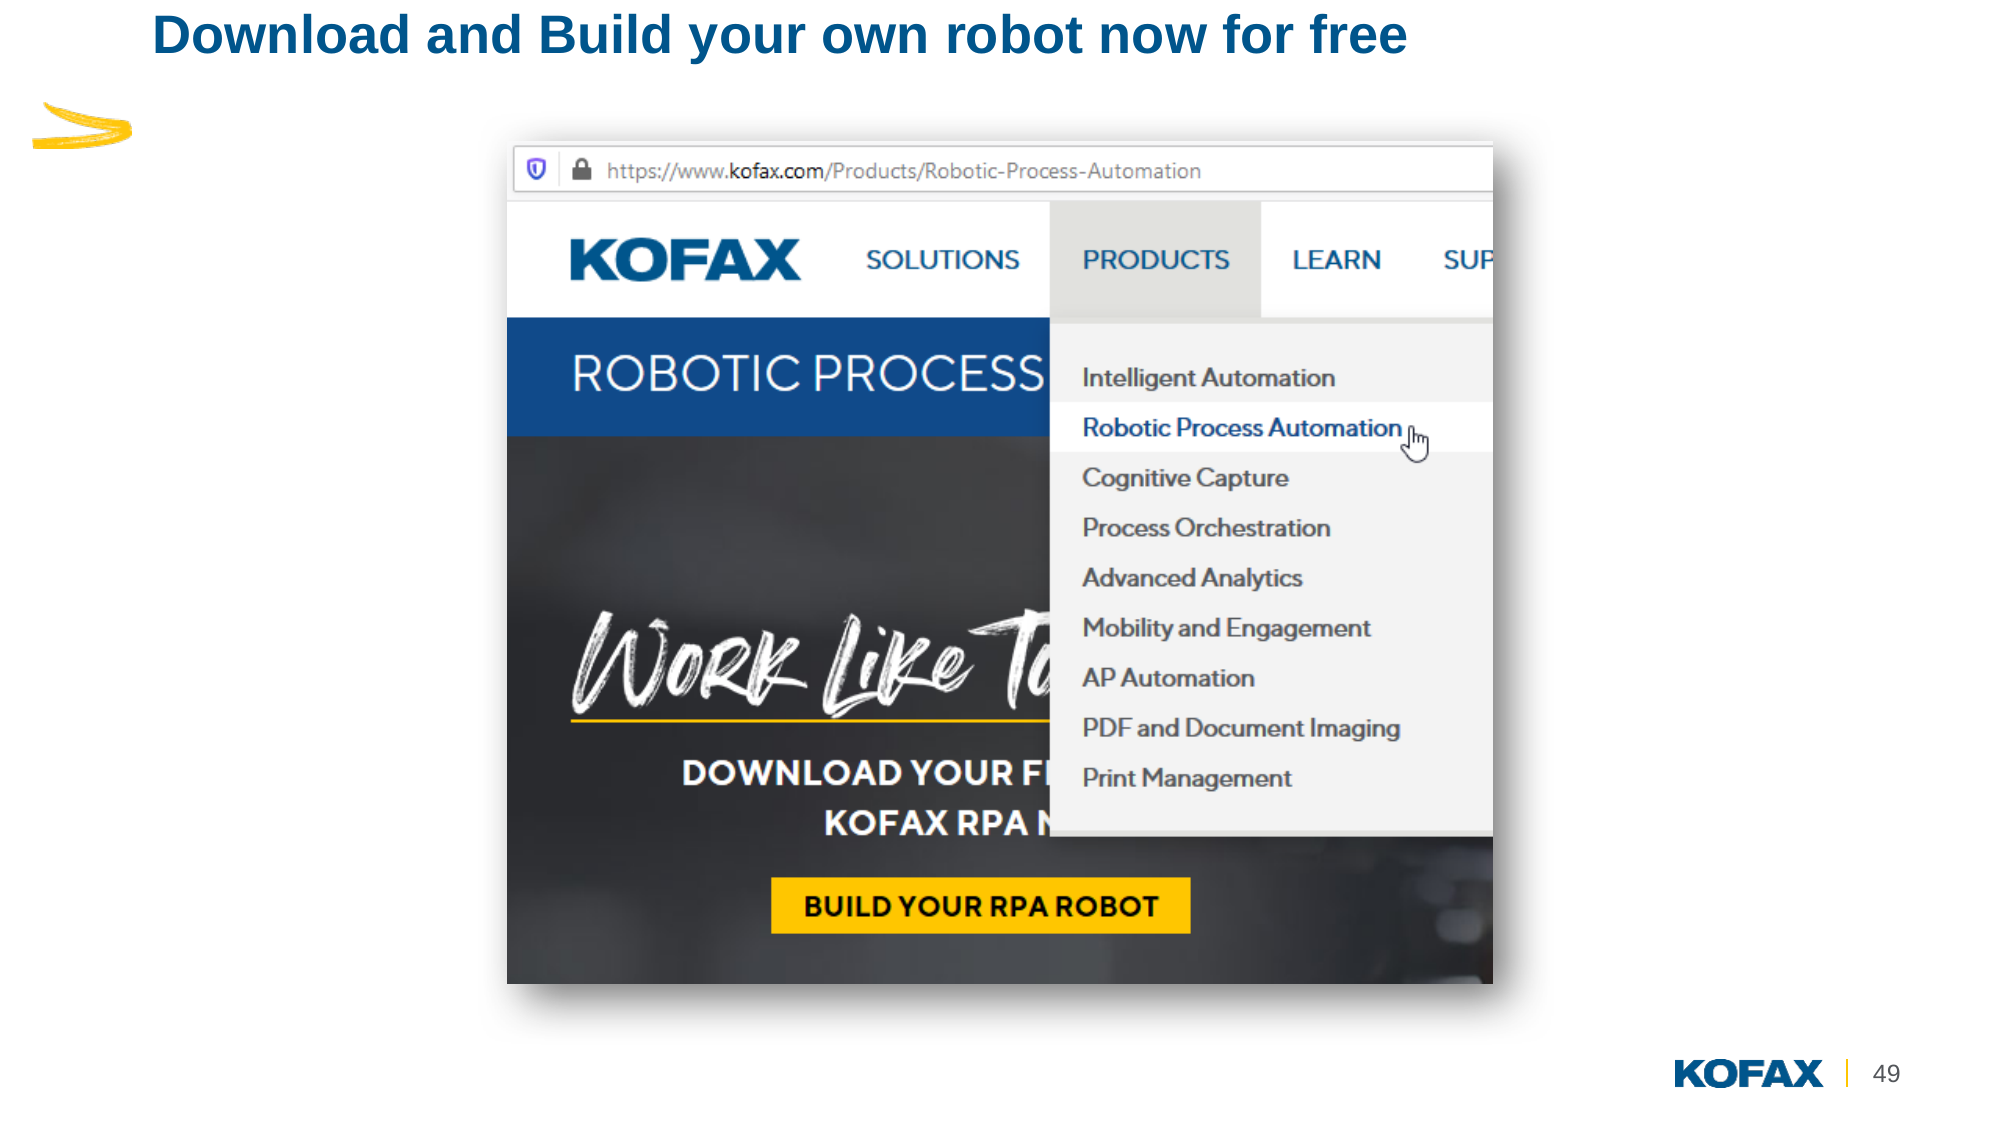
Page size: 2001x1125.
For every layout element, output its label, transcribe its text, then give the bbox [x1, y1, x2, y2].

slide_number 49 [1857, 1042, 1959, 1103]
title Download and Build your own robot now for free [137, 0, 1914, 158]
picture [32, 102, 132, 149]
picture [507, 141, 1493, 984]
picture [1675, 1059, 1824, 1088]
